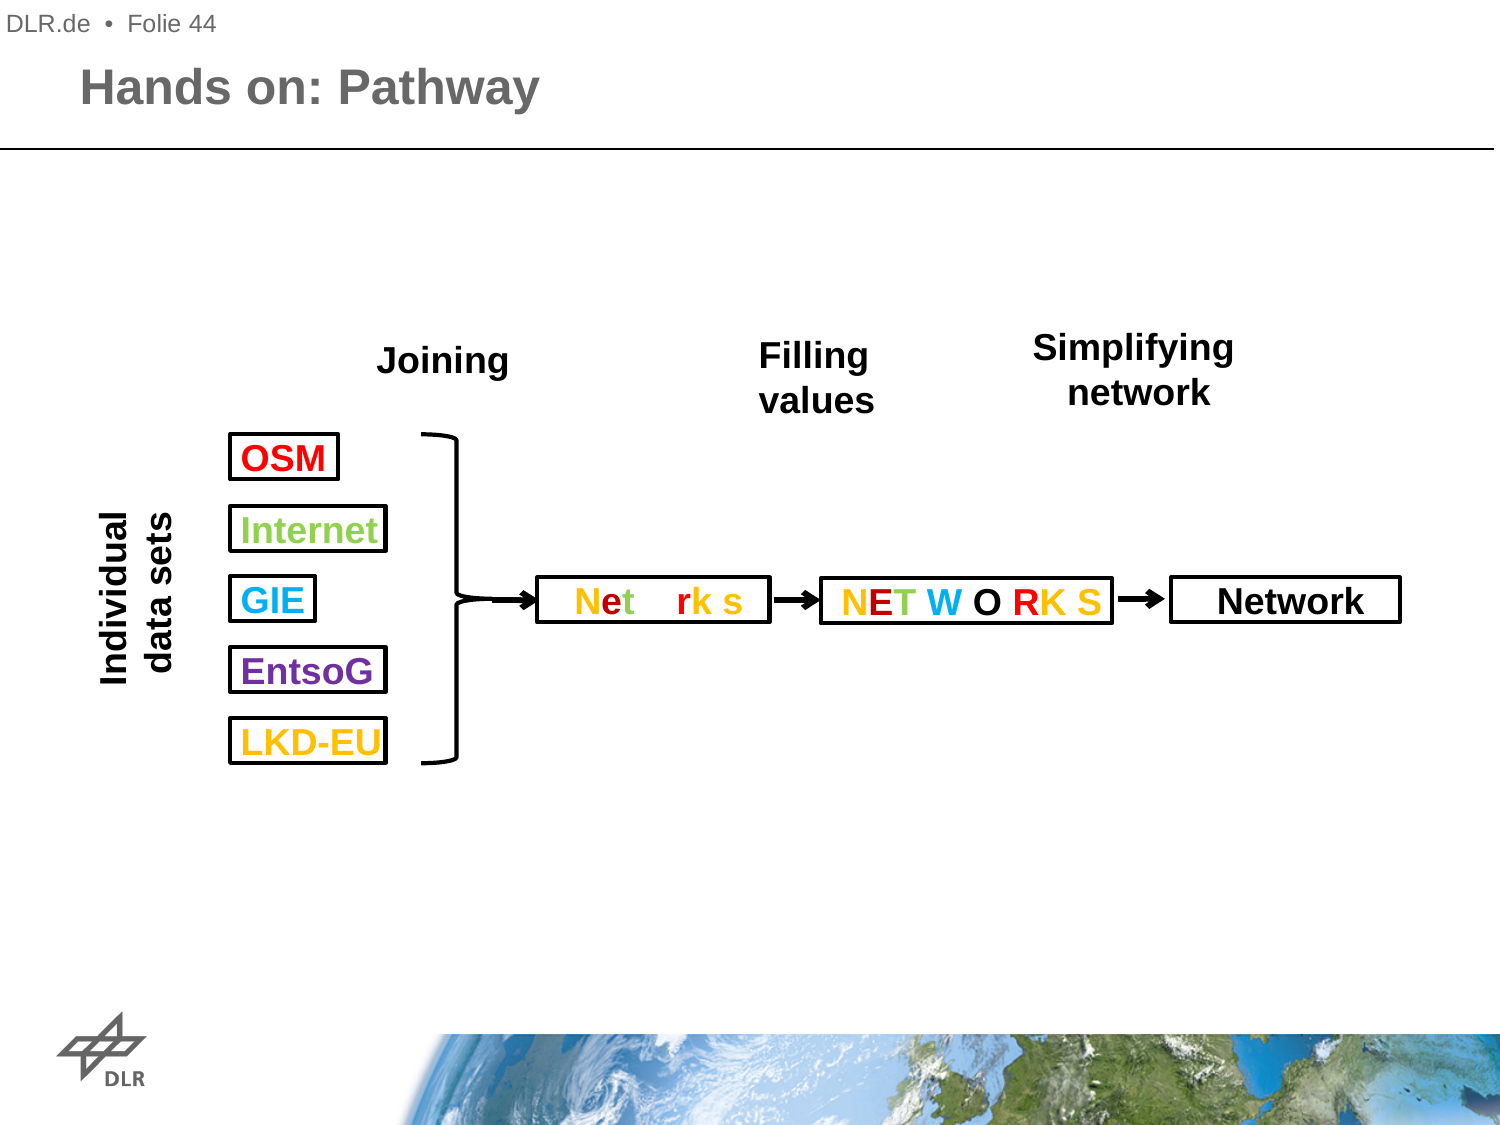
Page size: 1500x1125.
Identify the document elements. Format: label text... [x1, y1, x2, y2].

slide_number DLR.de • Folie 44 [5, 7, 263, 30]
picture [0, 1007, 1500, 1125]
text_box [421, 433, 492, 764]
text_box Individual data sets [88, 499, 179, 687]
text_box Joining [376, 336, 511, 382]
text_box GIE [230, 576, 315, 622]
text_box OSM [230, 434, 339, 480]
text_box Filling values [758, 330, 881, 422]
text_box NET W O RK S [820, 578, 1113, 624]
text_box Hands on: Pathway [79, 54, 1421, 138]
text_box Internet [230, 505, 386, 551]
text_box Network [1171, 577, 1400, 623]
text_box Simplifying network [1032, 322, 1246, 413]
text_box Net rk s [537, 577, 770, 623]
text_box LKD-EU [230, 717, 386, 763]
text_box EntsoG [230, 646, 386, 693]
